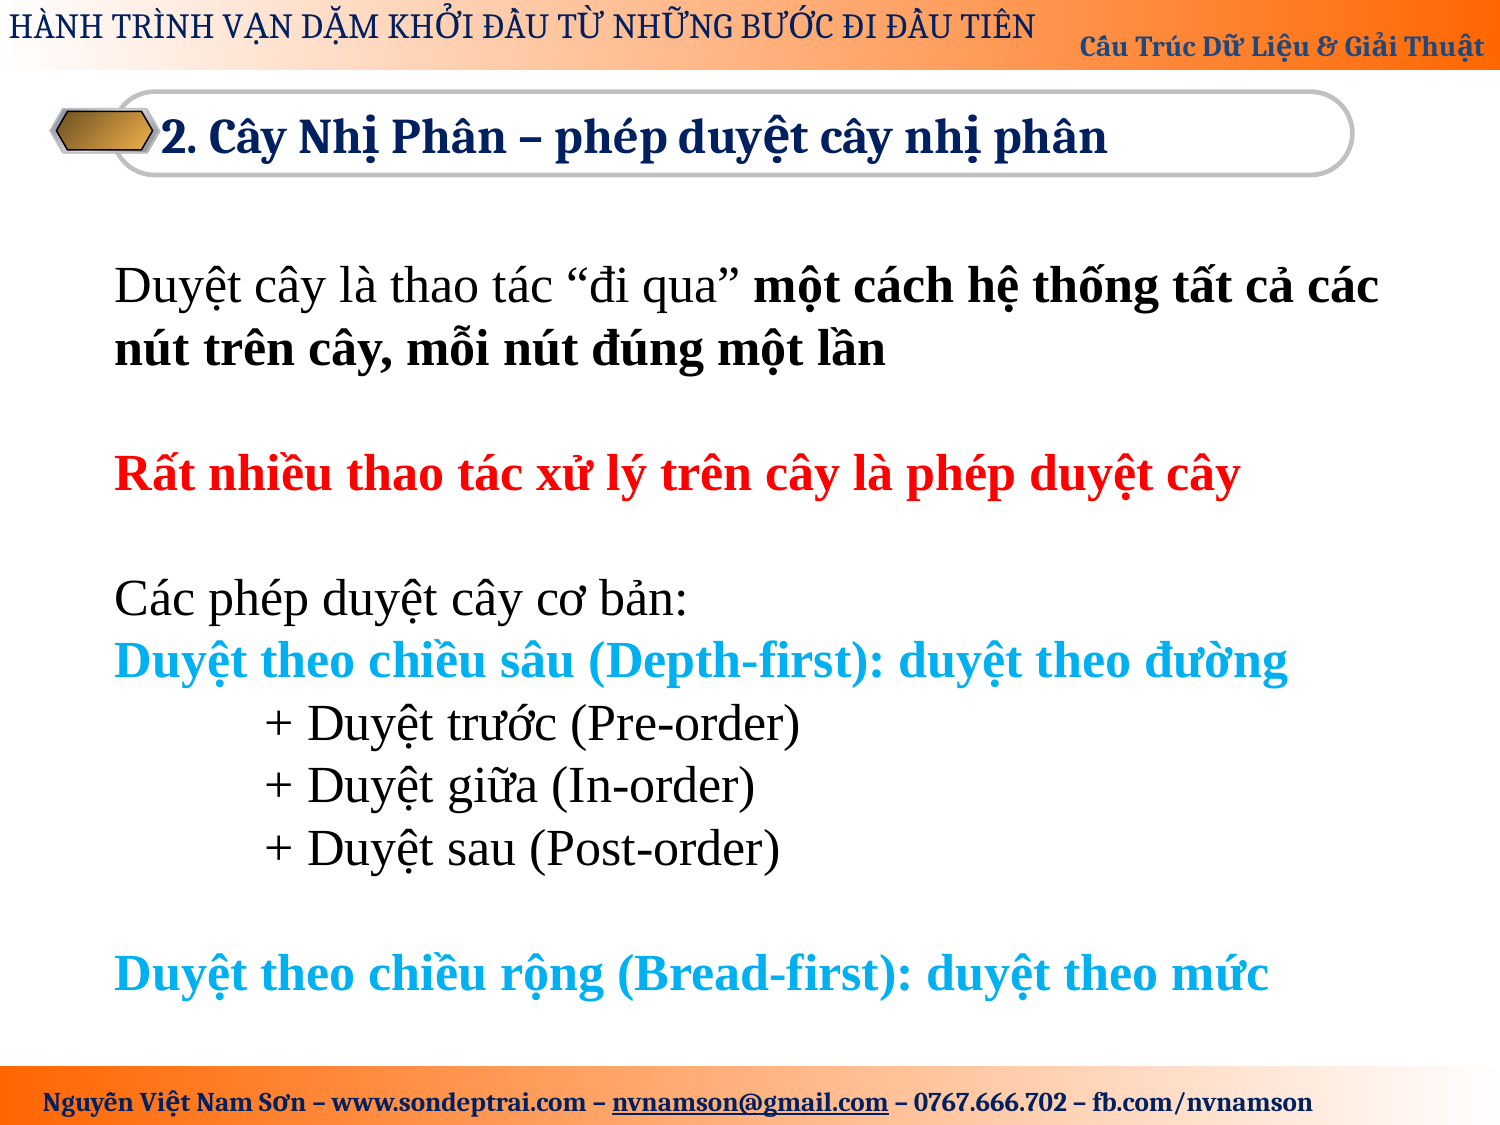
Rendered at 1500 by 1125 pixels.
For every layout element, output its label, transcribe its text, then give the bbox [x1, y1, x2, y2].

text_box 3 [674, 10, 680, 36]
text_box Duyệt cây là thao tác “đi qua” một cách hệ thống tất cả các nút trên cây, mỗi nút đúng một lần Rất nhiều thao tác xử lý trên cây là phép duyệt cây Các phép duyệt cây cơ bản: Duyệt theo chiều sâu (Depth-first): duyệt theo đường + Duyệt trước (Pre-order) + Duyệt giữa (In-order) + Duyệt sau (Post-order) Duyệt theo chiều rộng (Bread-first): duyệt theo mức [100, 243, 1412, 1008]
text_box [558, 1106, 562, 1125]
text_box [586, 8, 590, 36]
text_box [49, 91, 1353, 176]
text_box 3 [674, 37, 679, 70]
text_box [586, 38, 590, 70]
text_box 3 [674, 0, 679, 8]
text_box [498, 0, 502, 21]
text_box 3 [821, 1067, 826, 1113]
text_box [558, 1067, 562, 1103]
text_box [498, 31, 502, 70]
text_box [646, 1067, 650, 1099]
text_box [646, 1115, 650, 1125]
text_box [646, 1100, 650, 1113]
